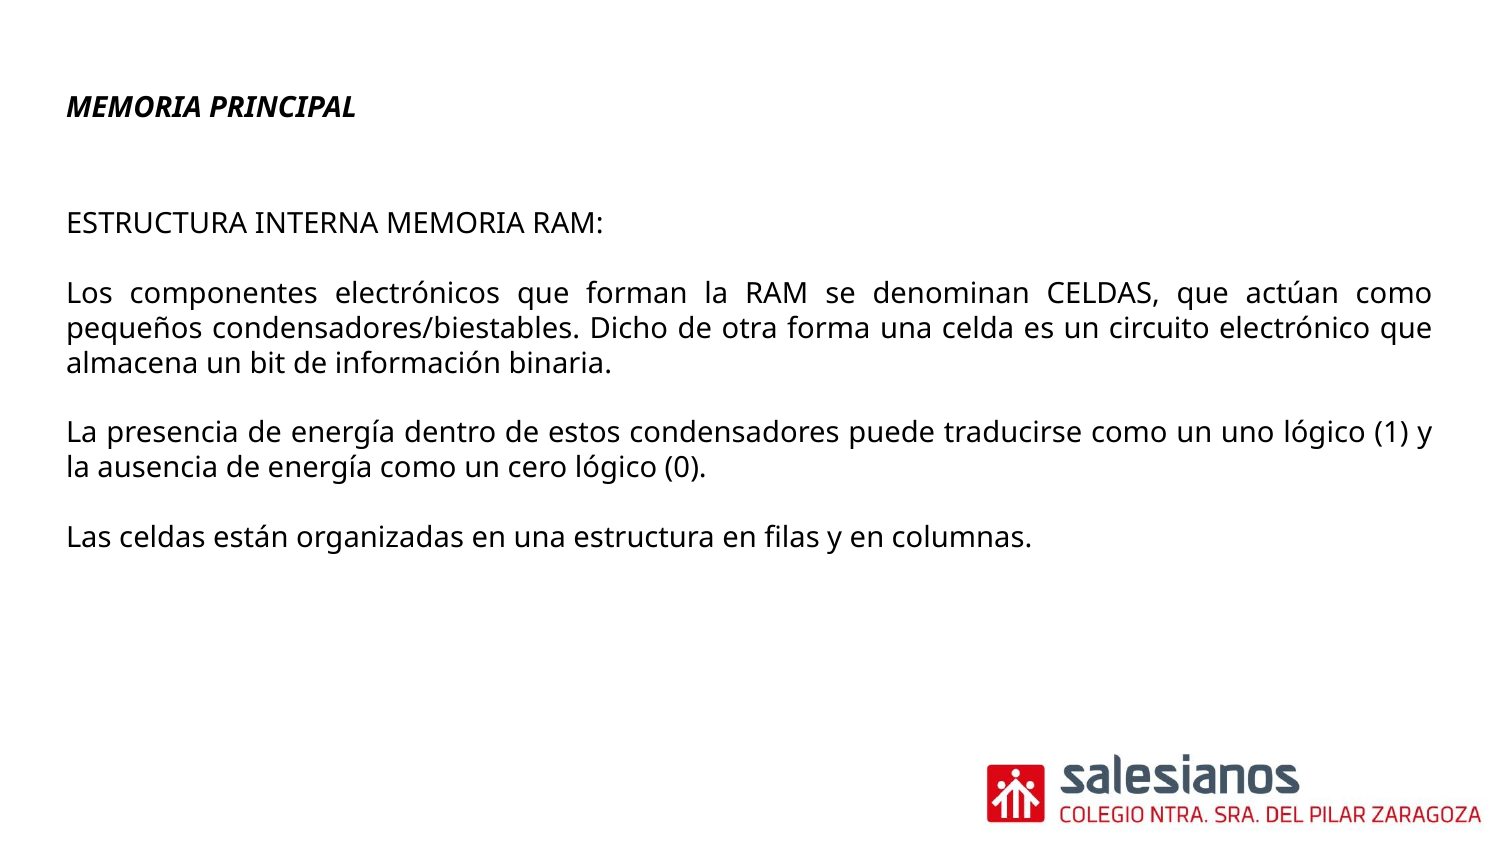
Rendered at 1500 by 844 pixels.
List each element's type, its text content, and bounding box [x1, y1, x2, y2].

title MEMORIA PRINCIPAL [51, 72, 1449, 167]
list ESTRUCTURA INTERNA MEMORIA RAM: Los componentes electrónicos que forman la RAM se denominan CELDAS, que actúan como pequeños condensadores/biestables. Dicho de otra forma una celda es un circuito electrónico que almacena un bit de información binaria. La presencia de energía dentro de estos condensadores puede traducirse como un uno lógico (1) y la ausencia de energía como un cero lógico (0). Las celdas están organizadas en una estructura en filas y en columnas. [51, 189, 1449, 750]
picture [970, 741, 1500, 844]
